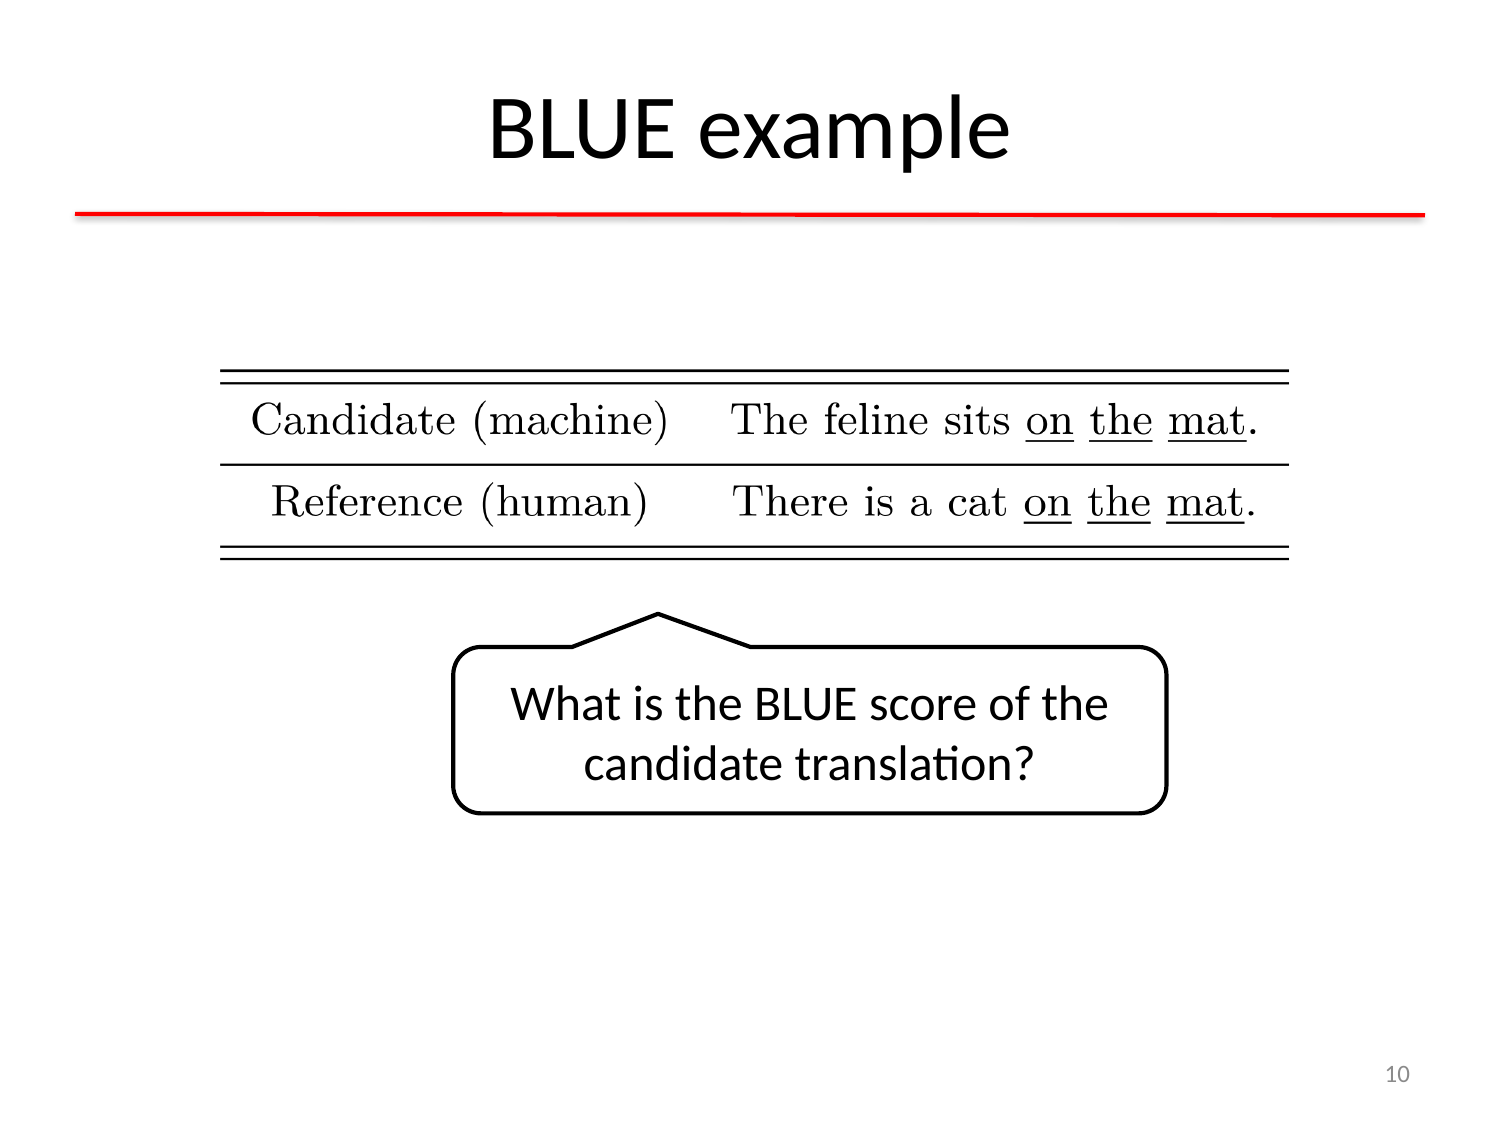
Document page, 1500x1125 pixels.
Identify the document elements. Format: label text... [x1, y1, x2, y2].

picture [198, 348, 1311, 585]
title BLUE example [75, 45, 1425, 198]
slide_number 10 [1074, 1042, 1425, 1103]
text_box What is the BLUE score of the candidate translation? [451, 611, 1169, 816]
